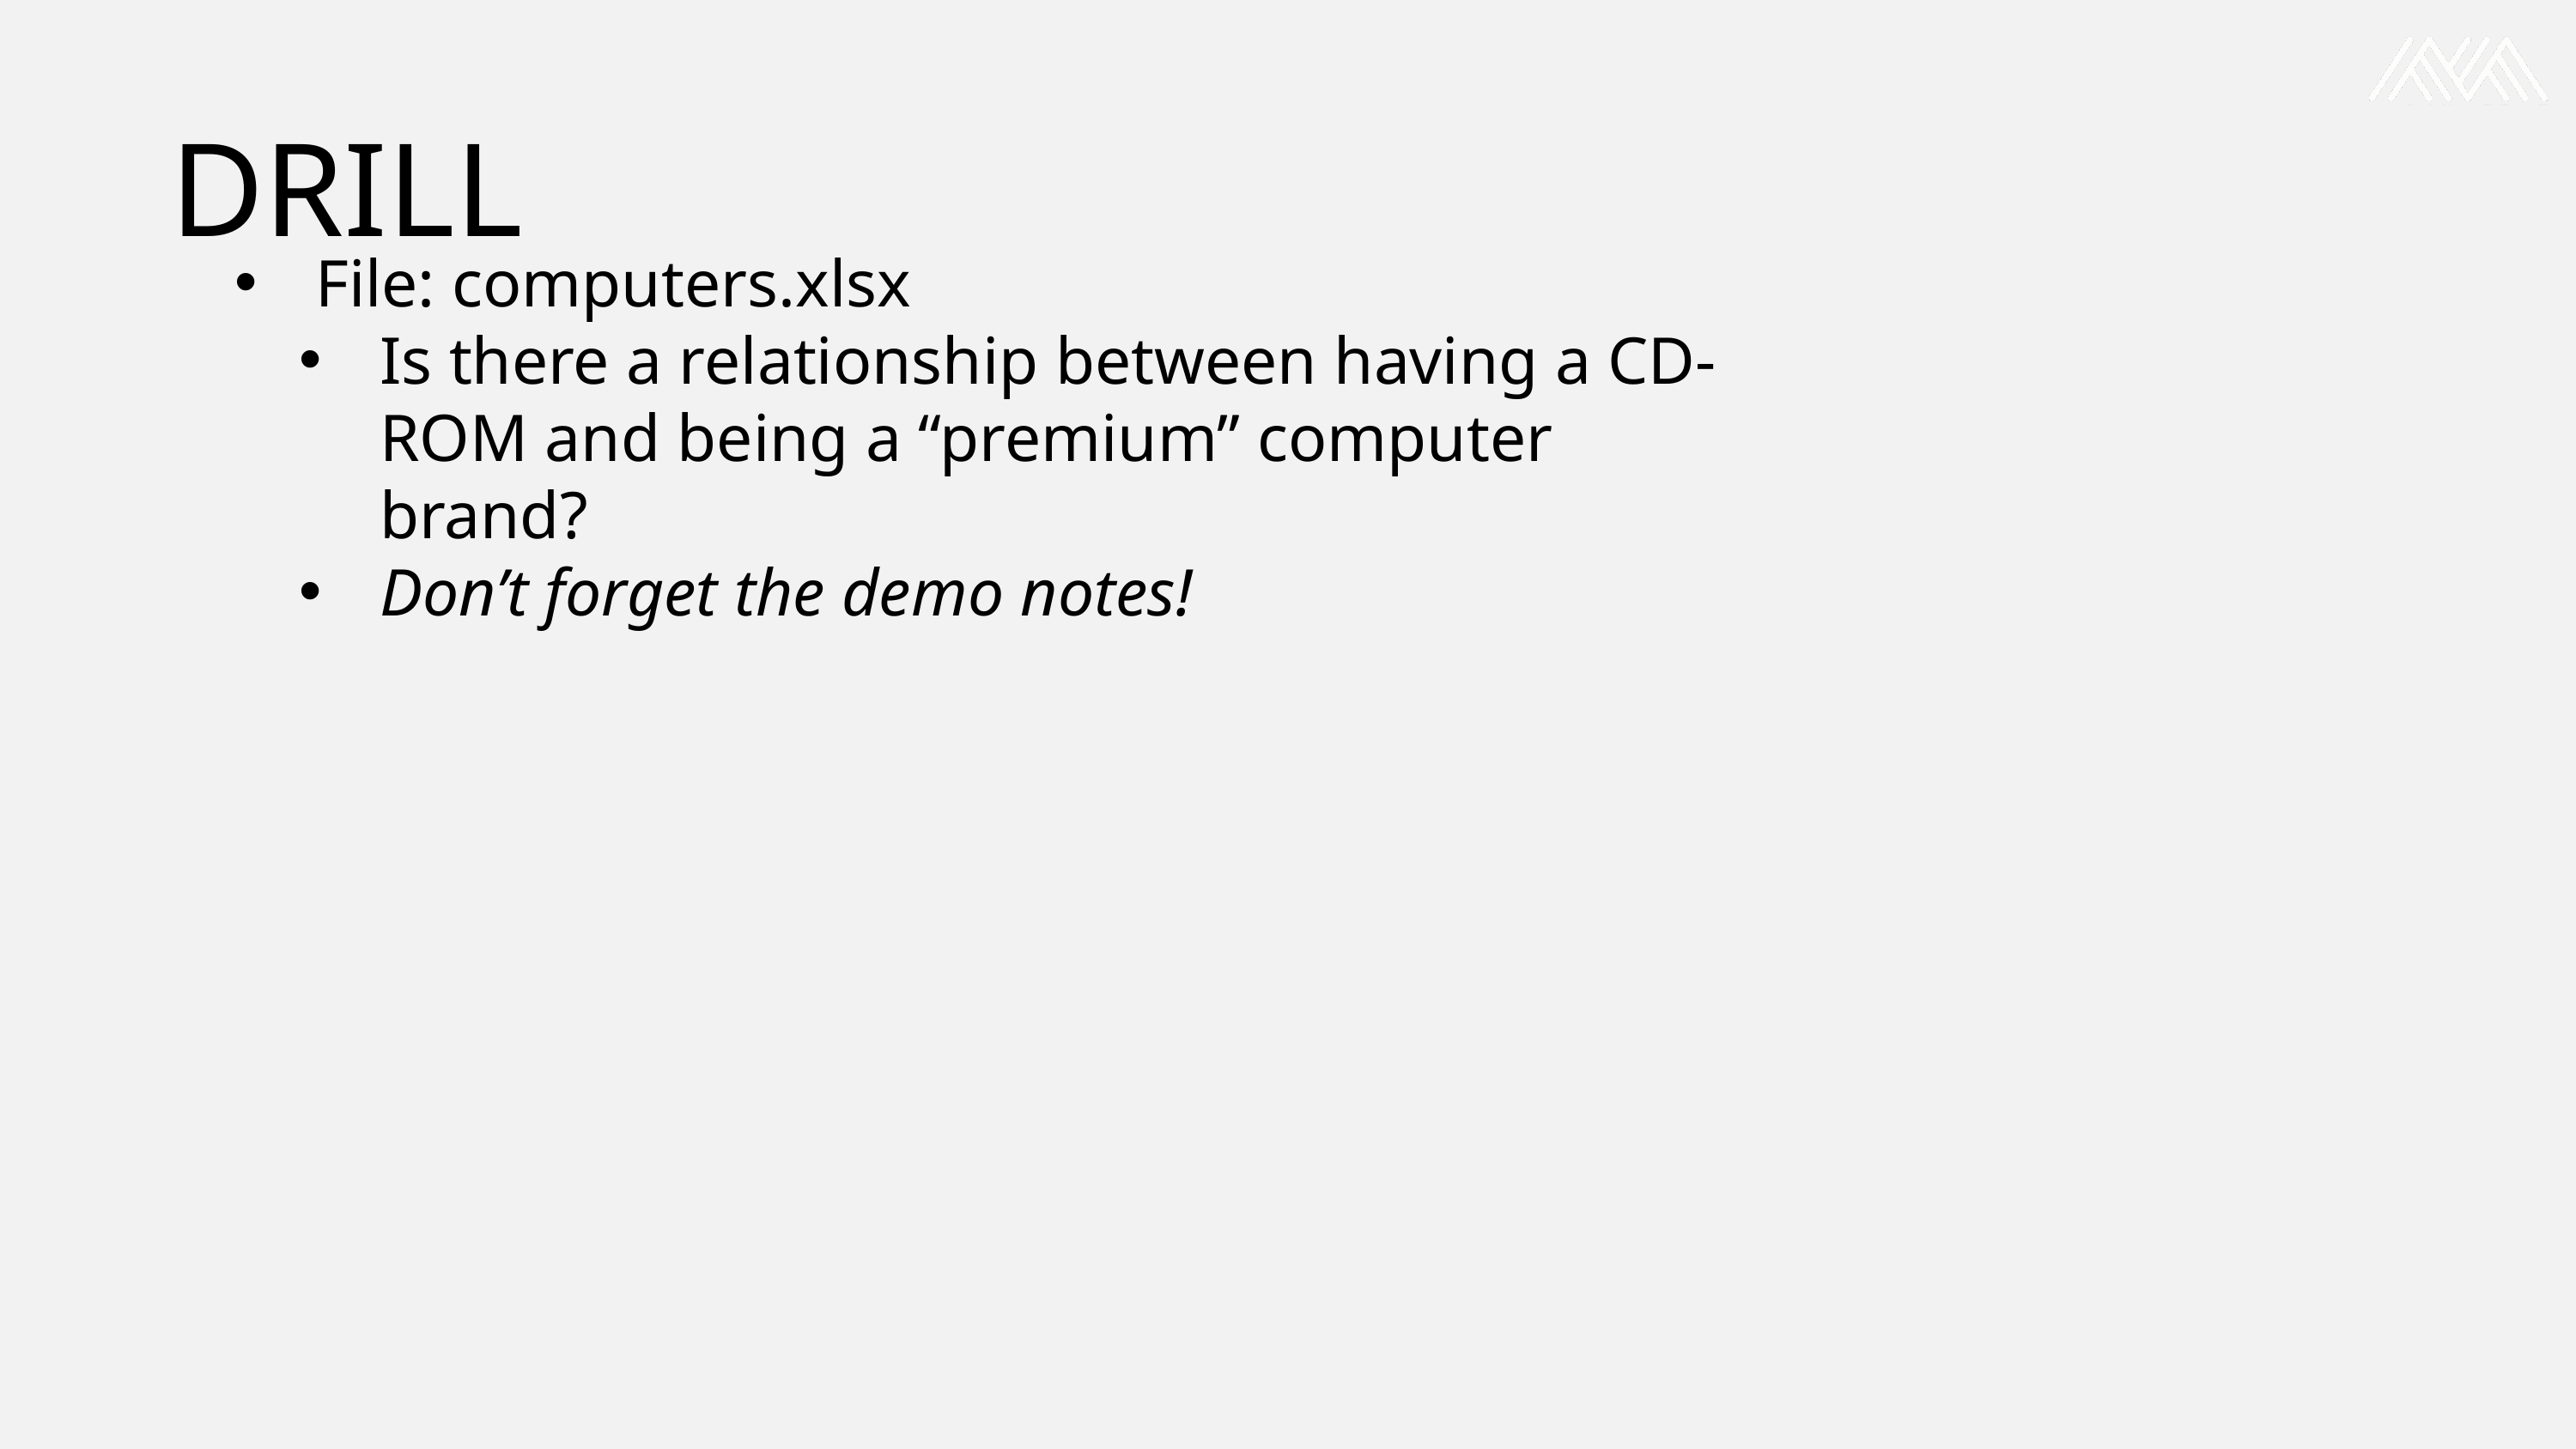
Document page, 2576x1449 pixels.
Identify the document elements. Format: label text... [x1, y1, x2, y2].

text_box DRILL [170, 82, 622, 242]
picture [2318, 0, 2576, 194]
text_box File: computers.xlsx Is there a relationship between having a CD-ROM and being a “premium” computer brand? Don’t forget the demo notes! [170, 242, 1739, 629]
